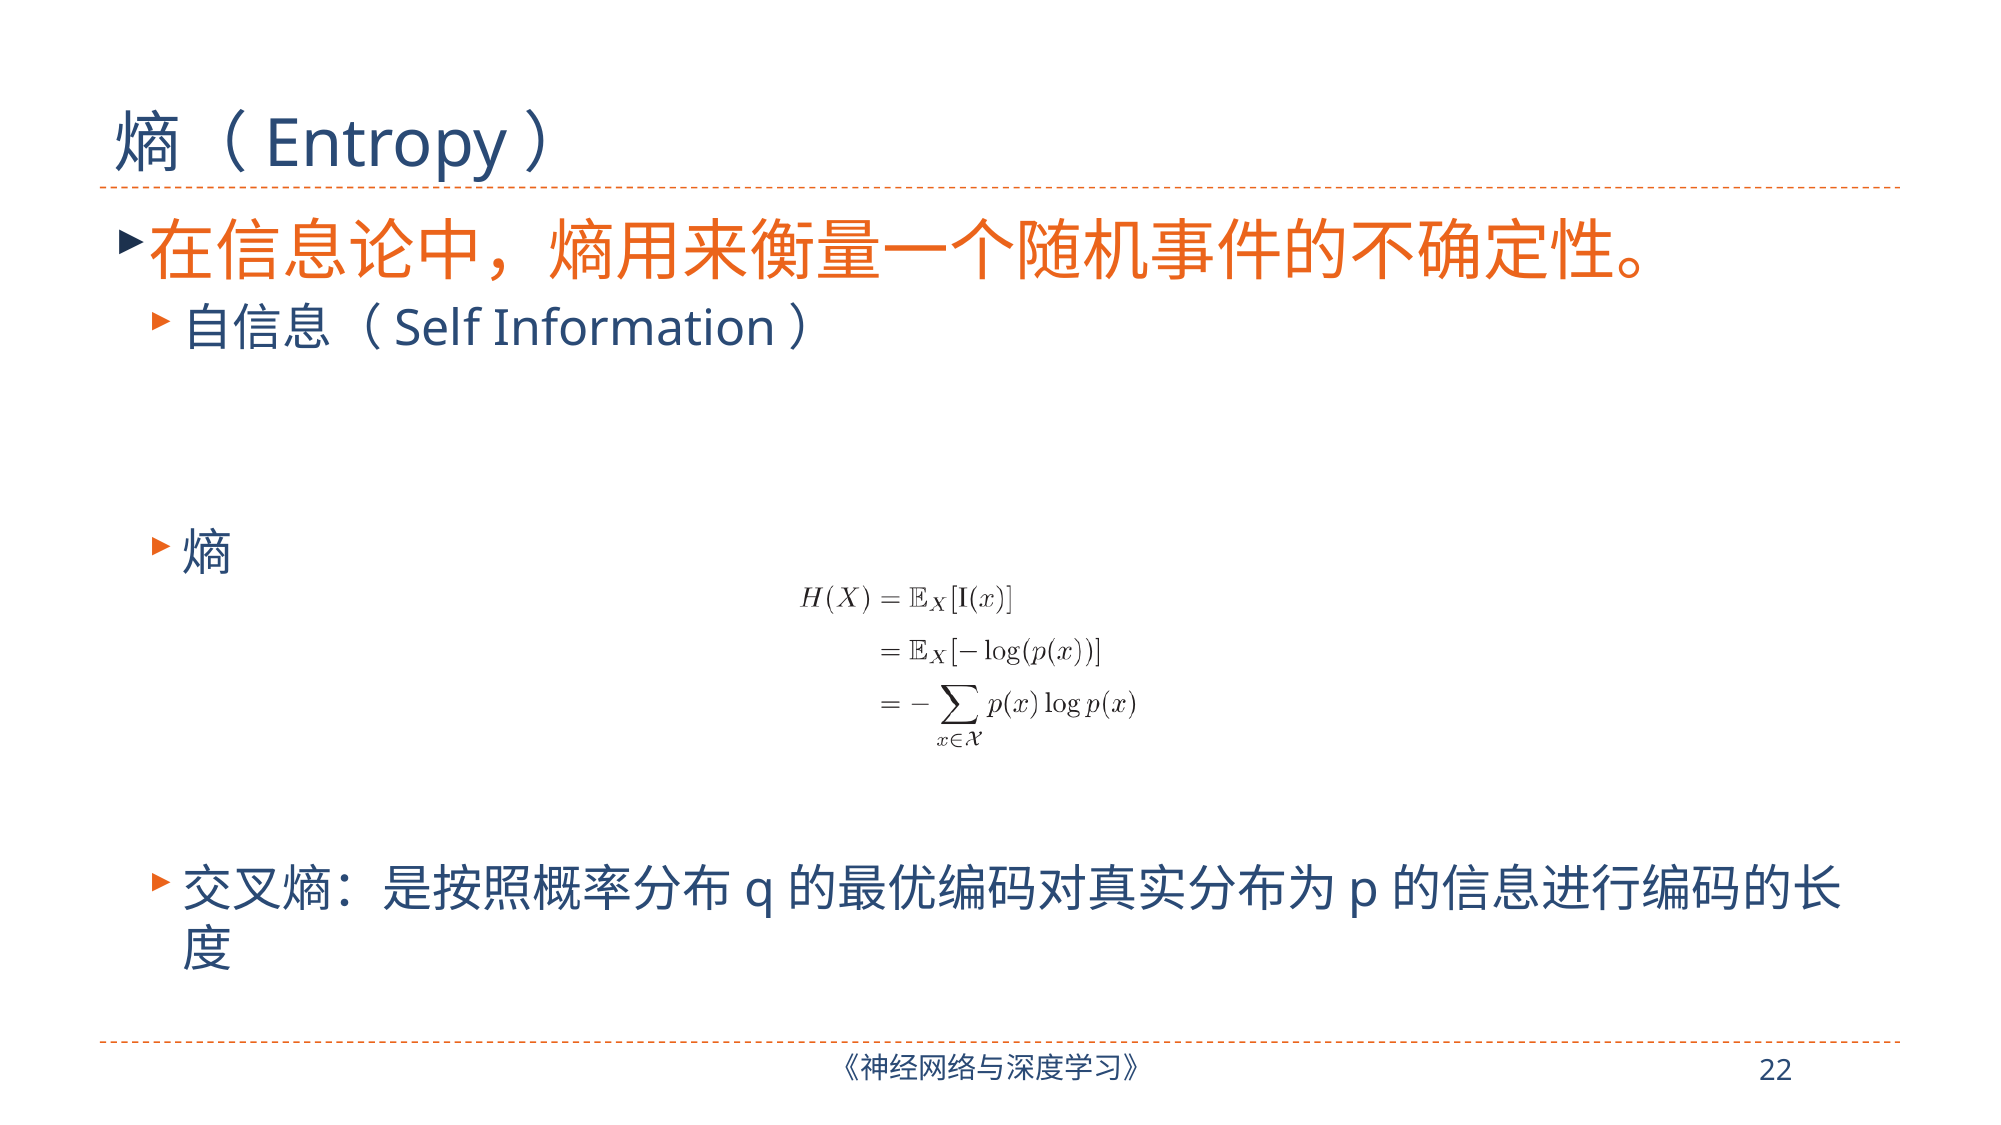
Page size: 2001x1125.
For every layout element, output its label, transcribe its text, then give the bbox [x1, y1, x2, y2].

picture [787, 562, 1140, 757]
title 熵（Entropy） [99, 24, 1900, 188]
